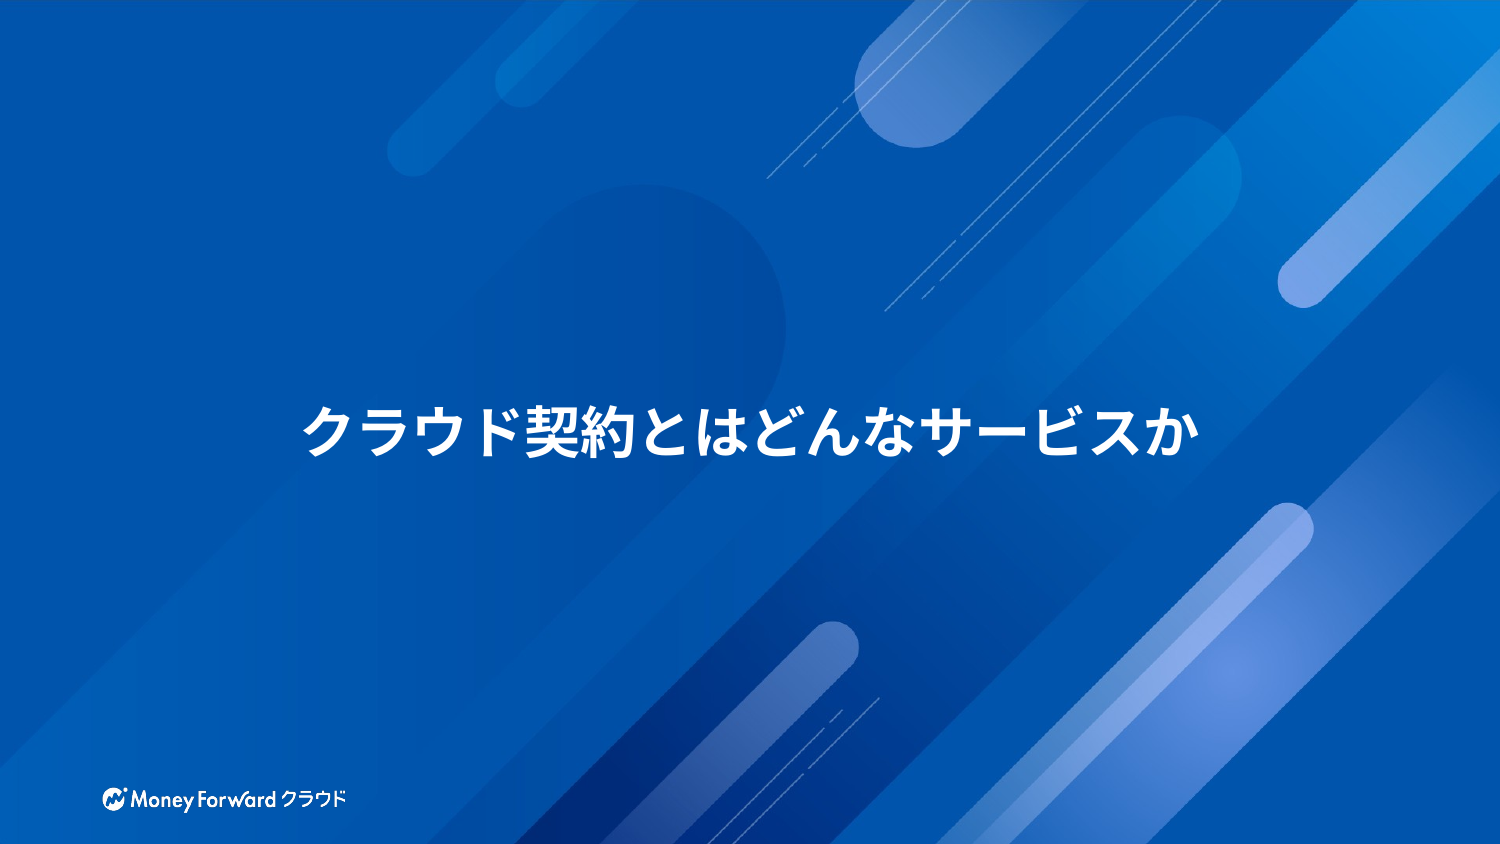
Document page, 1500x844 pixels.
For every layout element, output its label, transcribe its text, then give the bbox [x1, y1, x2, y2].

title クラウド契約とはどんなサービスか [102, 260, 1397, 612]
picture [0, 0, 1500, 844]
